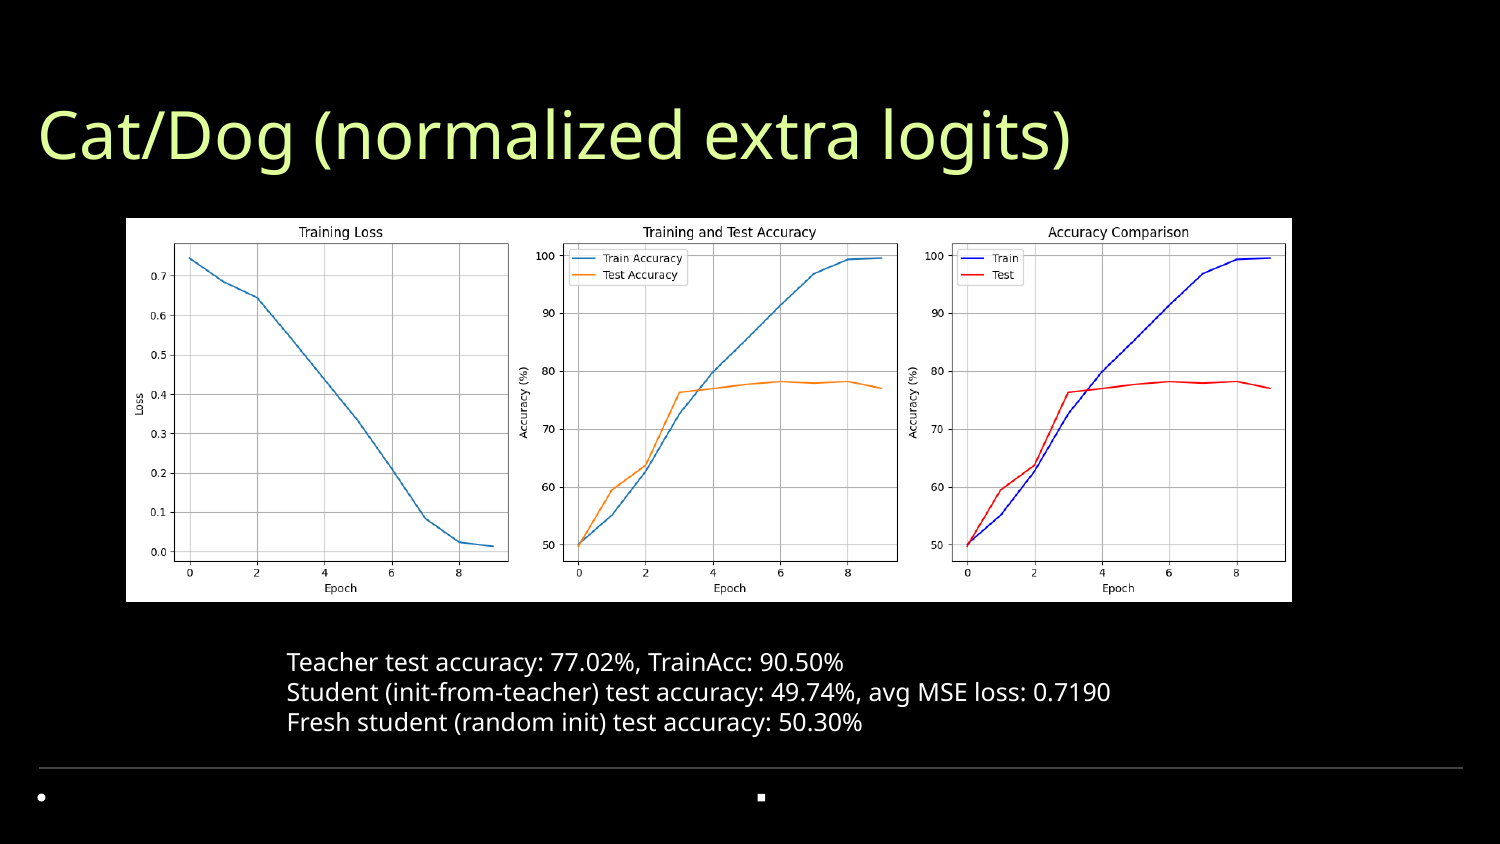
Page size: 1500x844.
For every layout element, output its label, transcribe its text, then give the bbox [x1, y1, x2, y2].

title Cat/Dog (normalized extra logits) [37, 105, 1292, 262]
text_box Teacher test accuracy: 77.02%, TrainAcc: 90.50% Student (init-from-teacher) test accuracy: 49.74%, avg MSE loss: 0.7190 Fresh student (random init) test accuracy: 50.30% [271, 631, 1382, 782]
picture [126, 218, 1292, 603]
